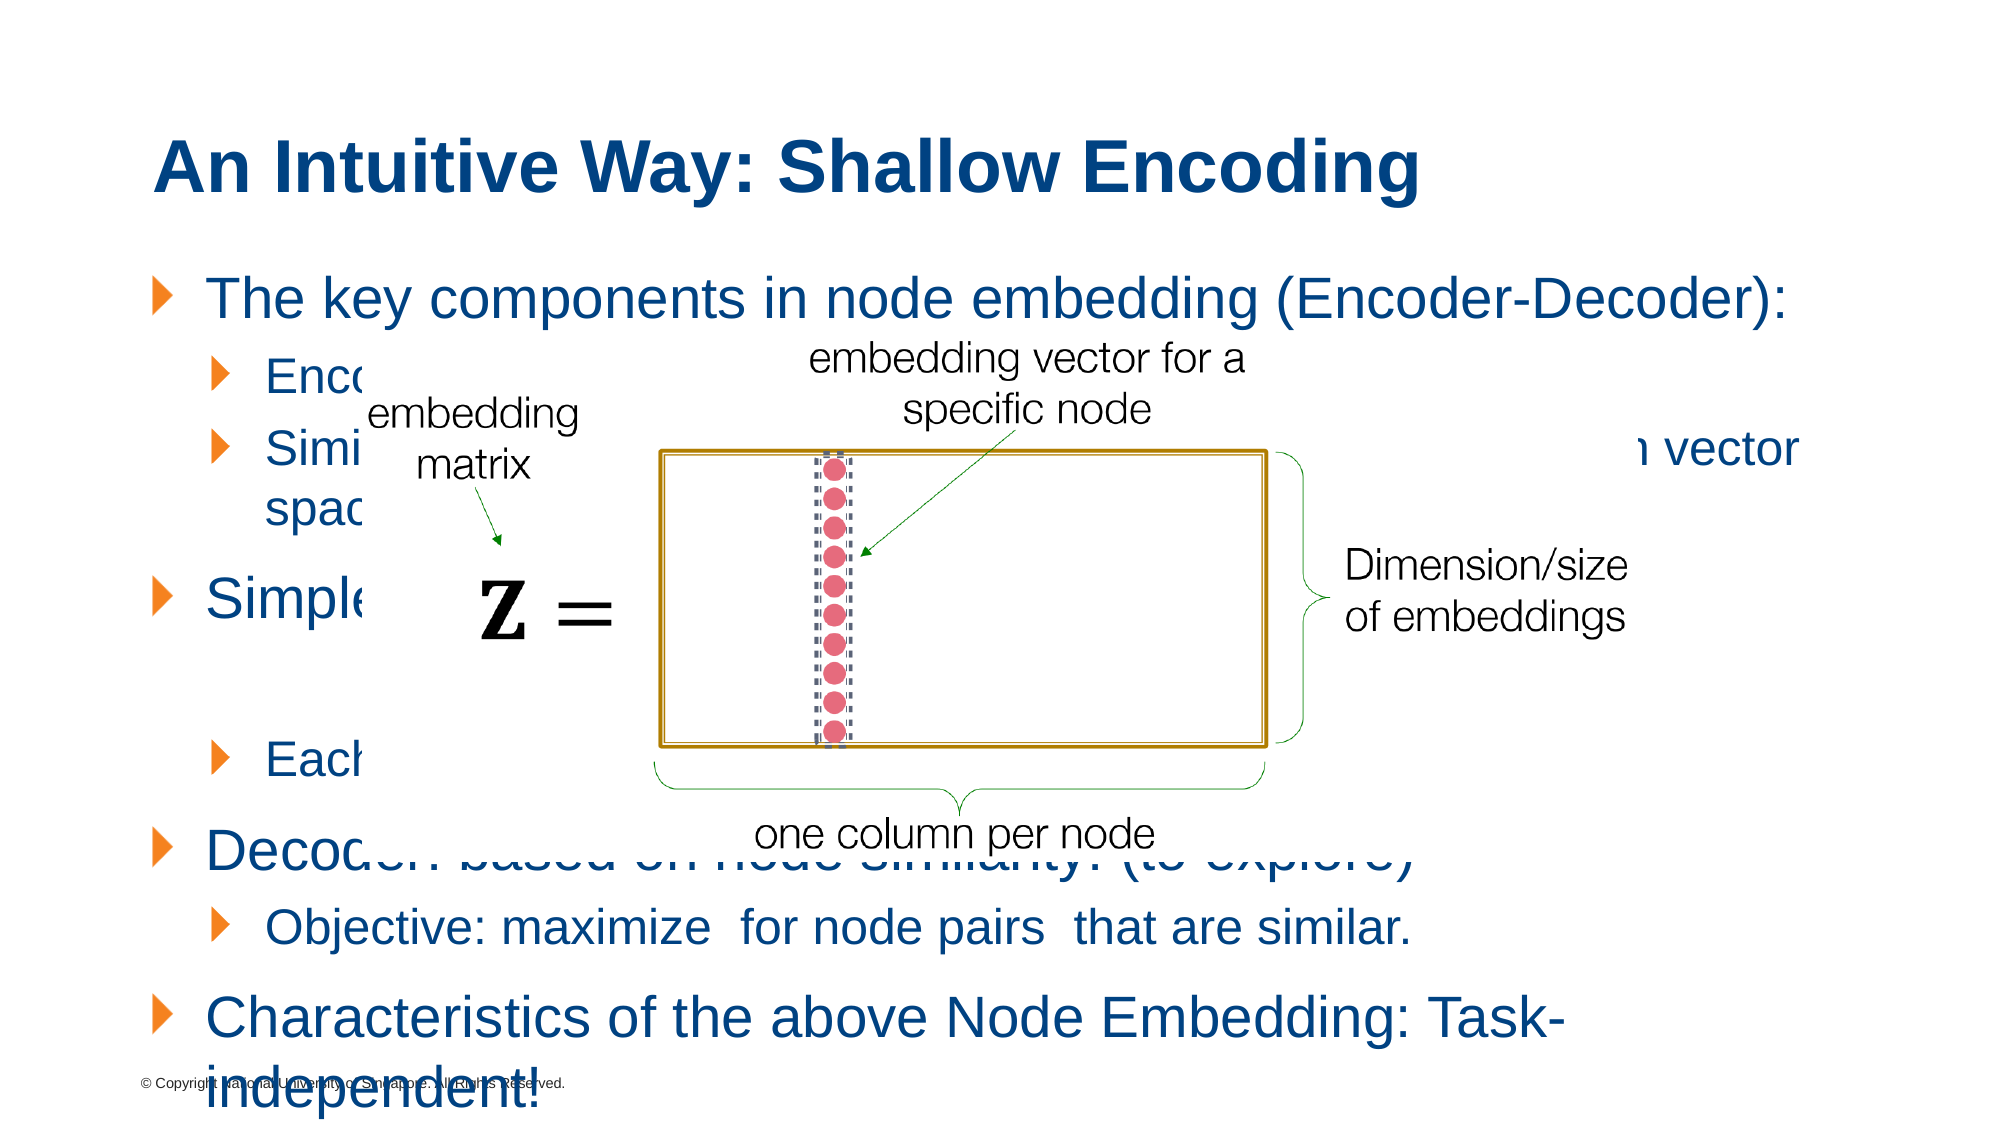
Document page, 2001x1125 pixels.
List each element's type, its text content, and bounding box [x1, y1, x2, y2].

picture [152, 826, 174, 868]
picture [362, 336, 1638, 862]
picture [152, 575, 174, 617]
picture [152, 275, 174, 316]
picture [211, 355, 231, 391]
picture [211, 428, 231, 464]
title An Intuitive Way: Shallow Encoding [137, 84, 1863, 254]
picture [211, 739, 231, 775]
picture [211, 906, 231, 942]
picture [152, 993, 174, 1035]
